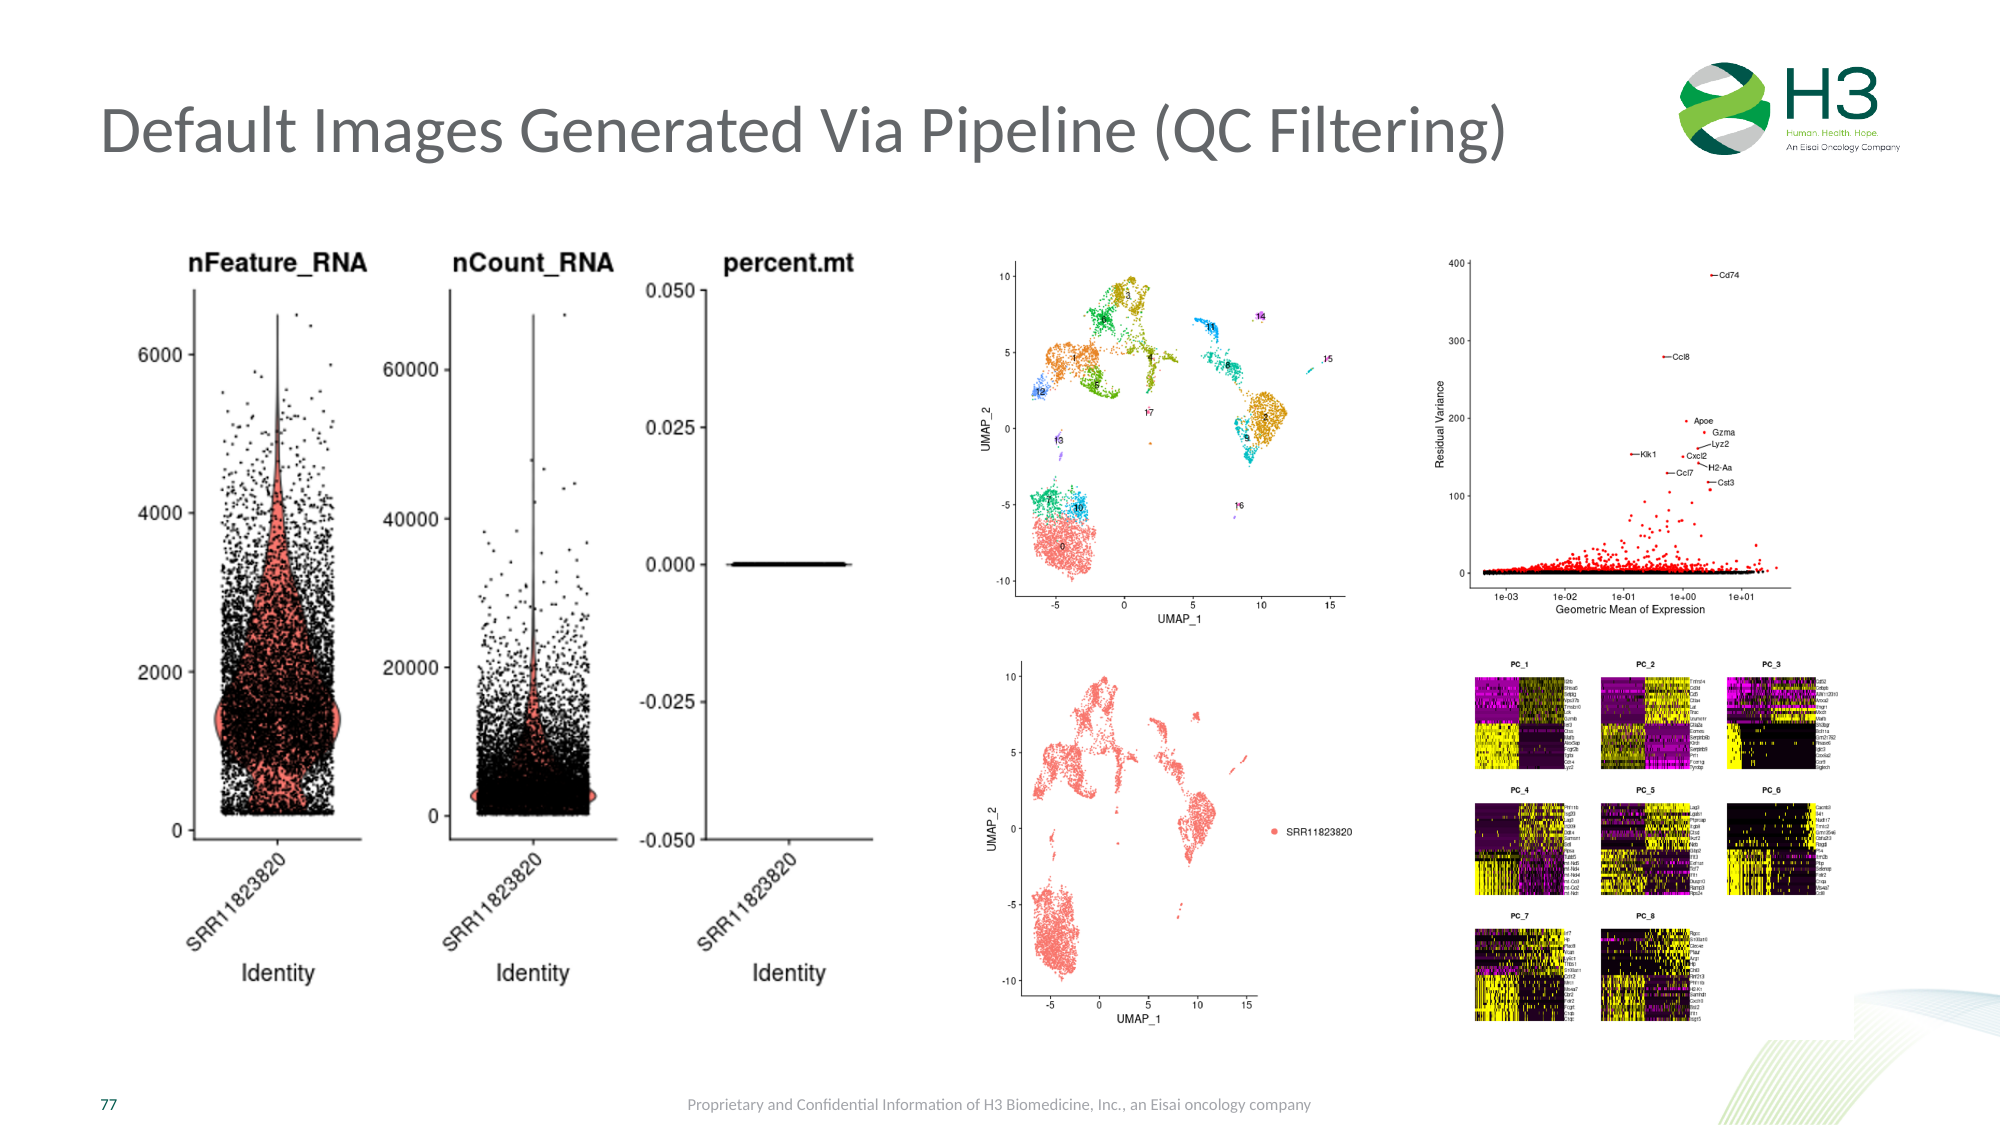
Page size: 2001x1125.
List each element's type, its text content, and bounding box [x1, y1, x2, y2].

picture [1681, 62, 1900, 155]
picture [963, 250, 1384, 641]
footer Proprietary and Confidential Information of H3 Biomedicine, Inc., an Eisai oncology company [635, 1083, 1365, 1125]
picture [1432, 238, 1820, 629]
picture [1456, 639, 2000, 1125]
slide_number 77 [100, 1083, 202, 1125]
title Default Images Generated Via Pipeline (QC Filtering) [100, 0, 1681, 174]
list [79, 204, 987, 1052]
picture [963, 655, 1381, 1037]
